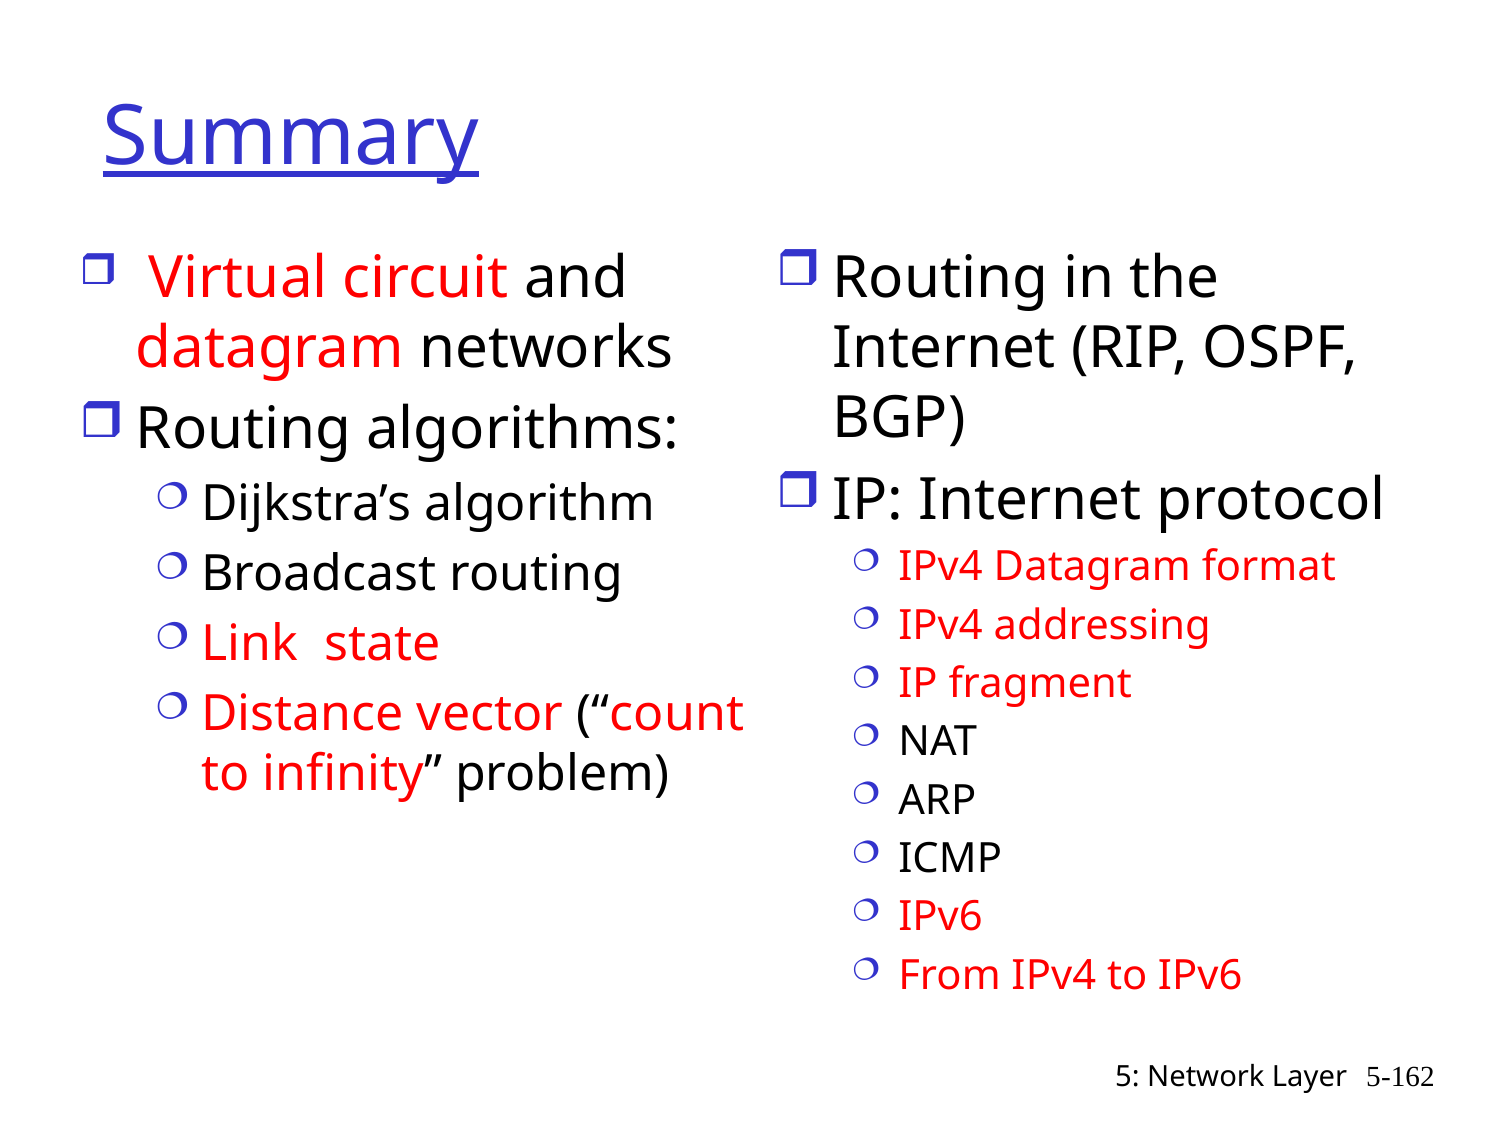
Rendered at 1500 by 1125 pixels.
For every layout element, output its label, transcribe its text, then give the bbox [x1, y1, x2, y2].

footer 5: Network Layer [887, 1049, 1338, 1125]
text_box Routing in the Internet (RIP, OSPF, BGP) IP: Internet protocol IPv4 Datagram format IPv4 addressing IP fragment NAT ARP ICMP IPv6 From IPv4 to IPv6 [761, 231, 1462, 995]
text_box Virtual circuit and datagram networks Routing algorithms: Dijkstra’s algorithm Broadcast routing Link state Distance vector (“count to infinity” problem) [64, 231, 761, 995]
title Summary [87, 37, 1363, 225]
slide_number 5-162 [1338, 1049, 1451, 1125]
